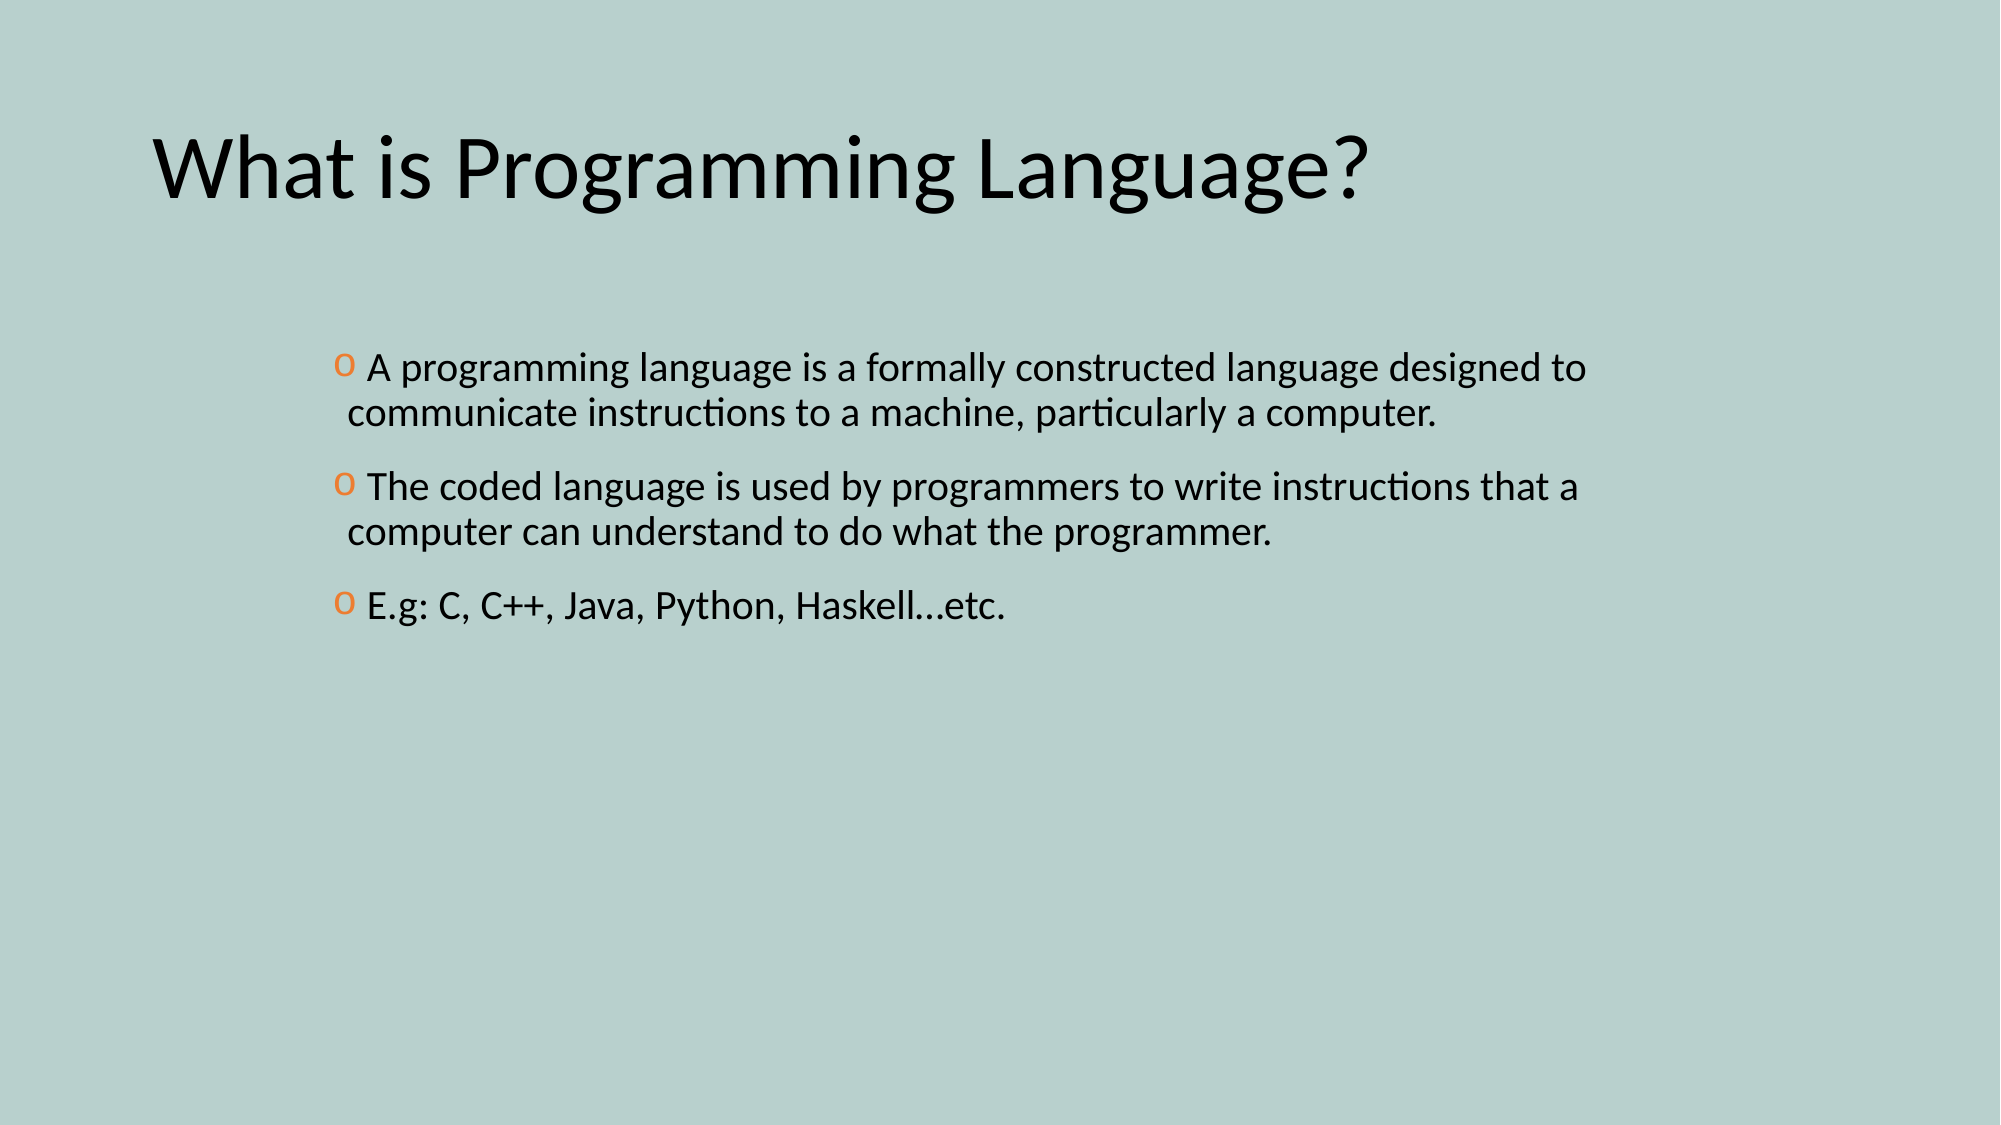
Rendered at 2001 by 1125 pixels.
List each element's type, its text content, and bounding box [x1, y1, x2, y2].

text_box A programming language is a formally constructed language designed to communicate instructions to a machine, particularly a computer. The coded language is used by programmers to write instructions that a computer can understand to do what the programmer. E.g: C, C++, Java, Python, Haskell…etc. [324, 337, 1675, 1001]
title What is Programming Language? [137, 59, 1863, 278]
